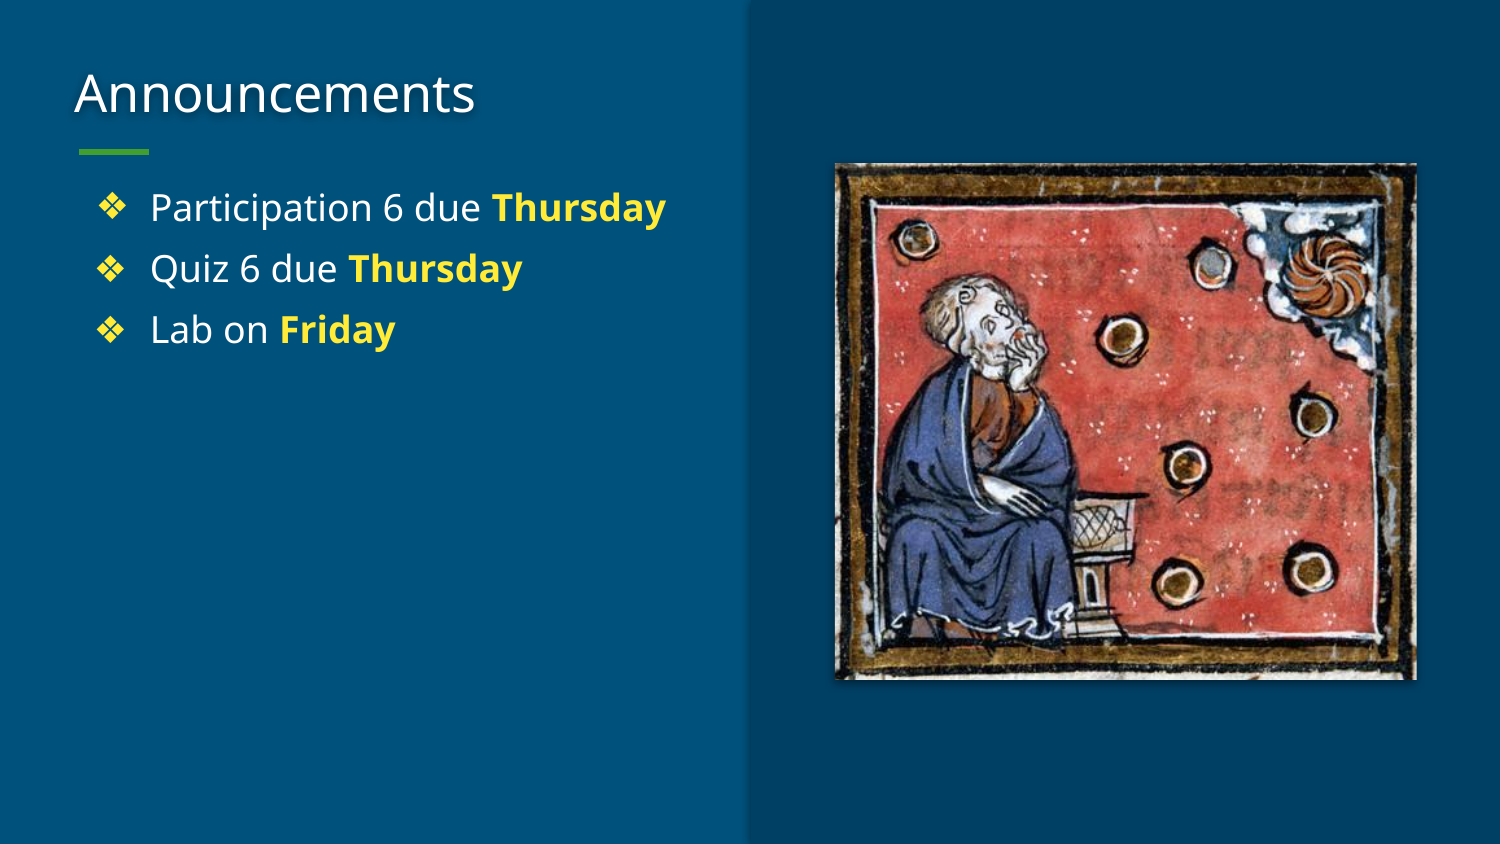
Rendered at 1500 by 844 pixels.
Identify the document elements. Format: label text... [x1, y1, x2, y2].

title Announcements [63, 39, 1437, 152]
picture [834, 163, 1417, 680]
list Participation 6 due Thursday Quiz 6 due Thursday Lab on Friday [63, 183, 752, 791]
